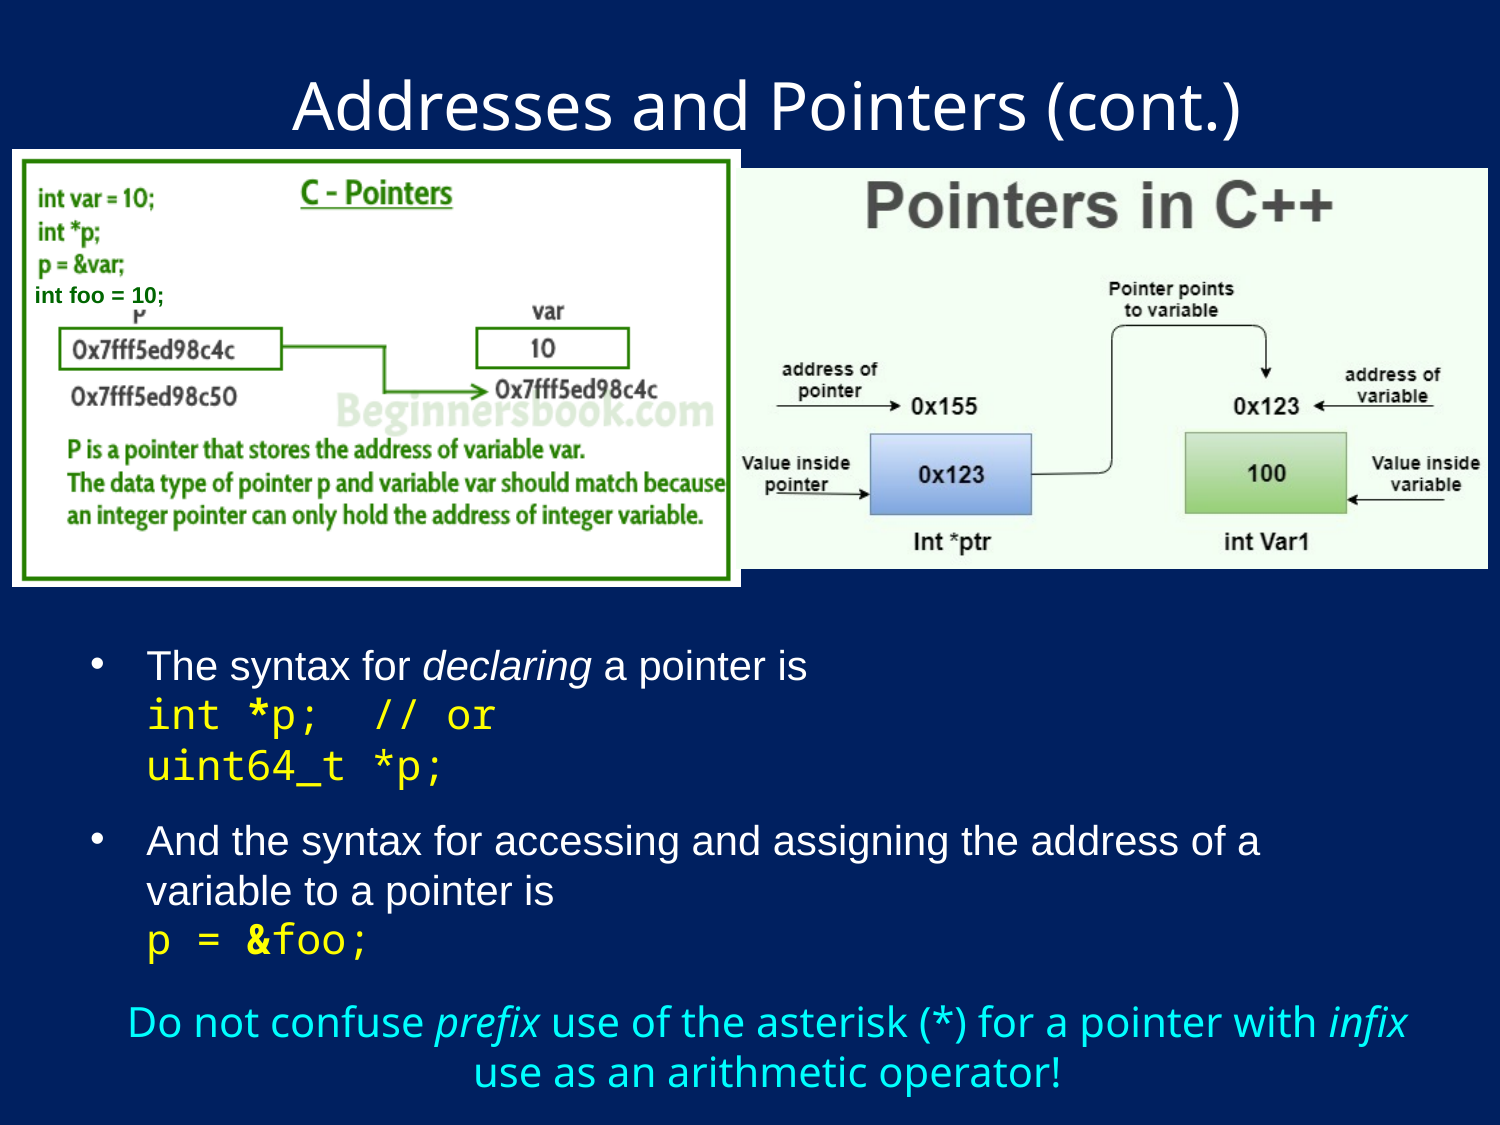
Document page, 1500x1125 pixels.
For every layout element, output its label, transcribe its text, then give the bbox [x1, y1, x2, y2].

text_box Do not confuse prefix use of the asterisk (*) for a pointer with infix use as an arithmetic operator! [74, 987, 1460, 1105]
picture [12, 149, 1488, 588]
list The syntax for declaring a pointer is int *p; // or uint64_t *p; And the syntax for accessing and assigning the address of a variable to a pointer is p = &foo; [75, 630, 1425, 981]
title Addresses and Pointers (cont.) [75, 45, 1460, 163]
